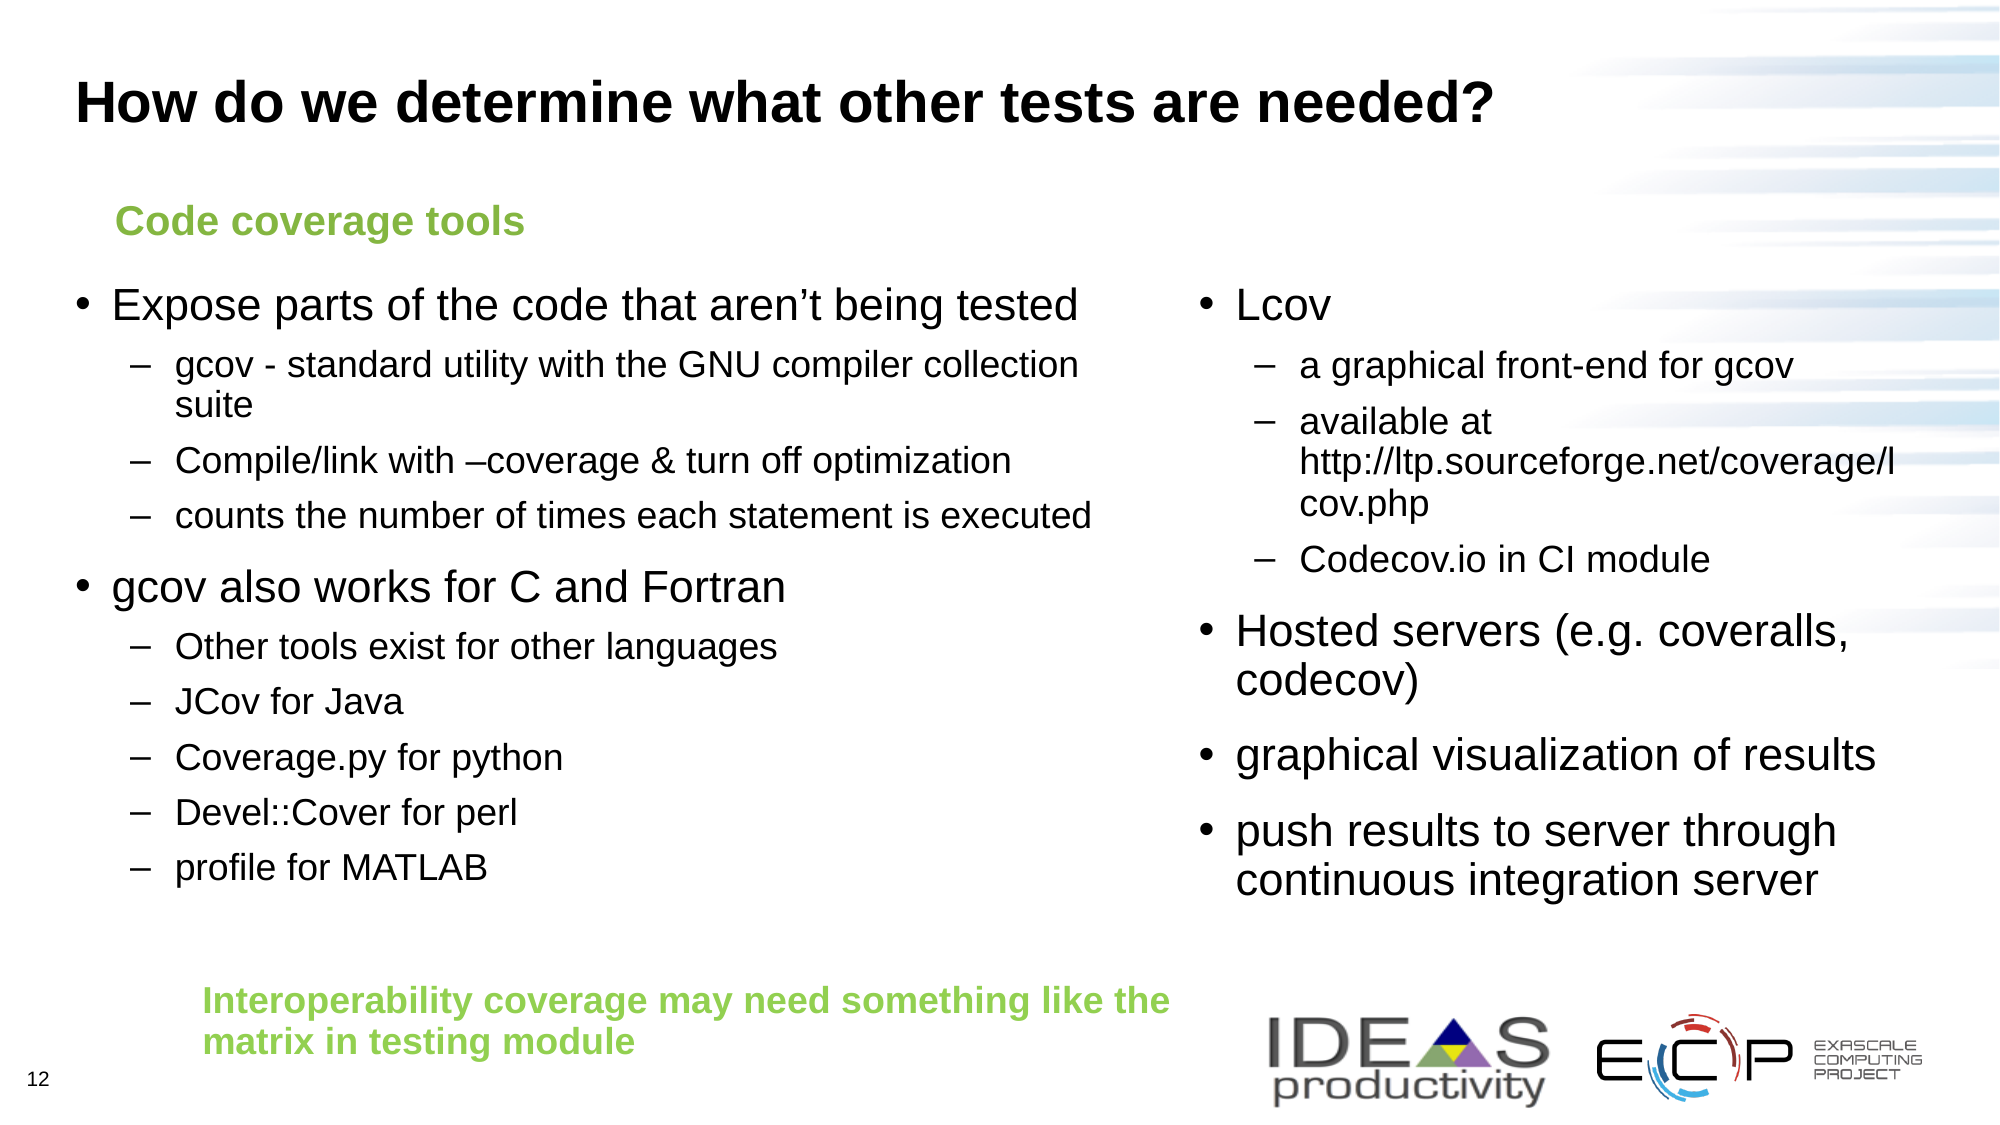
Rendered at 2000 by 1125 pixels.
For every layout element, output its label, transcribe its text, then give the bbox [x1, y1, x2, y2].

picture [1531, 0, 2000, 669]
picture [1597, 1014, 1922, 1102]
list Expose parts of the code that aren’t being tested gcov - standard utility with the GNU compiler collection suite Compile/link with –coverage & turn off optimization counts the number of times each statement is executed gcov also works for C and Fortran Other tools exist for other languages JCov for Java Coverage.py for python Devel::Cover for perl profile for MATLAB [59, 273, 1122, 966]
text_box Interoperability coverage may need something like the matrix in testing module [182, 966, 1245, 1078]
title How do we determine what other tests are needed? [59, 67, 1927, 221]
picture [1257, 1009, 1560, 1115]
list Code coverage tools [99, 191, 1932, 274]
text_box Lcov a graphical front-end for gcov available at http://ltp.sourceforge.net/coverage/lcov.php Codecov.io in CI module Hosted servers (e.g. coveralls, codecov) graphical visualization of results push results to server through continuous integration server [1183, 273, 1927, 919]
